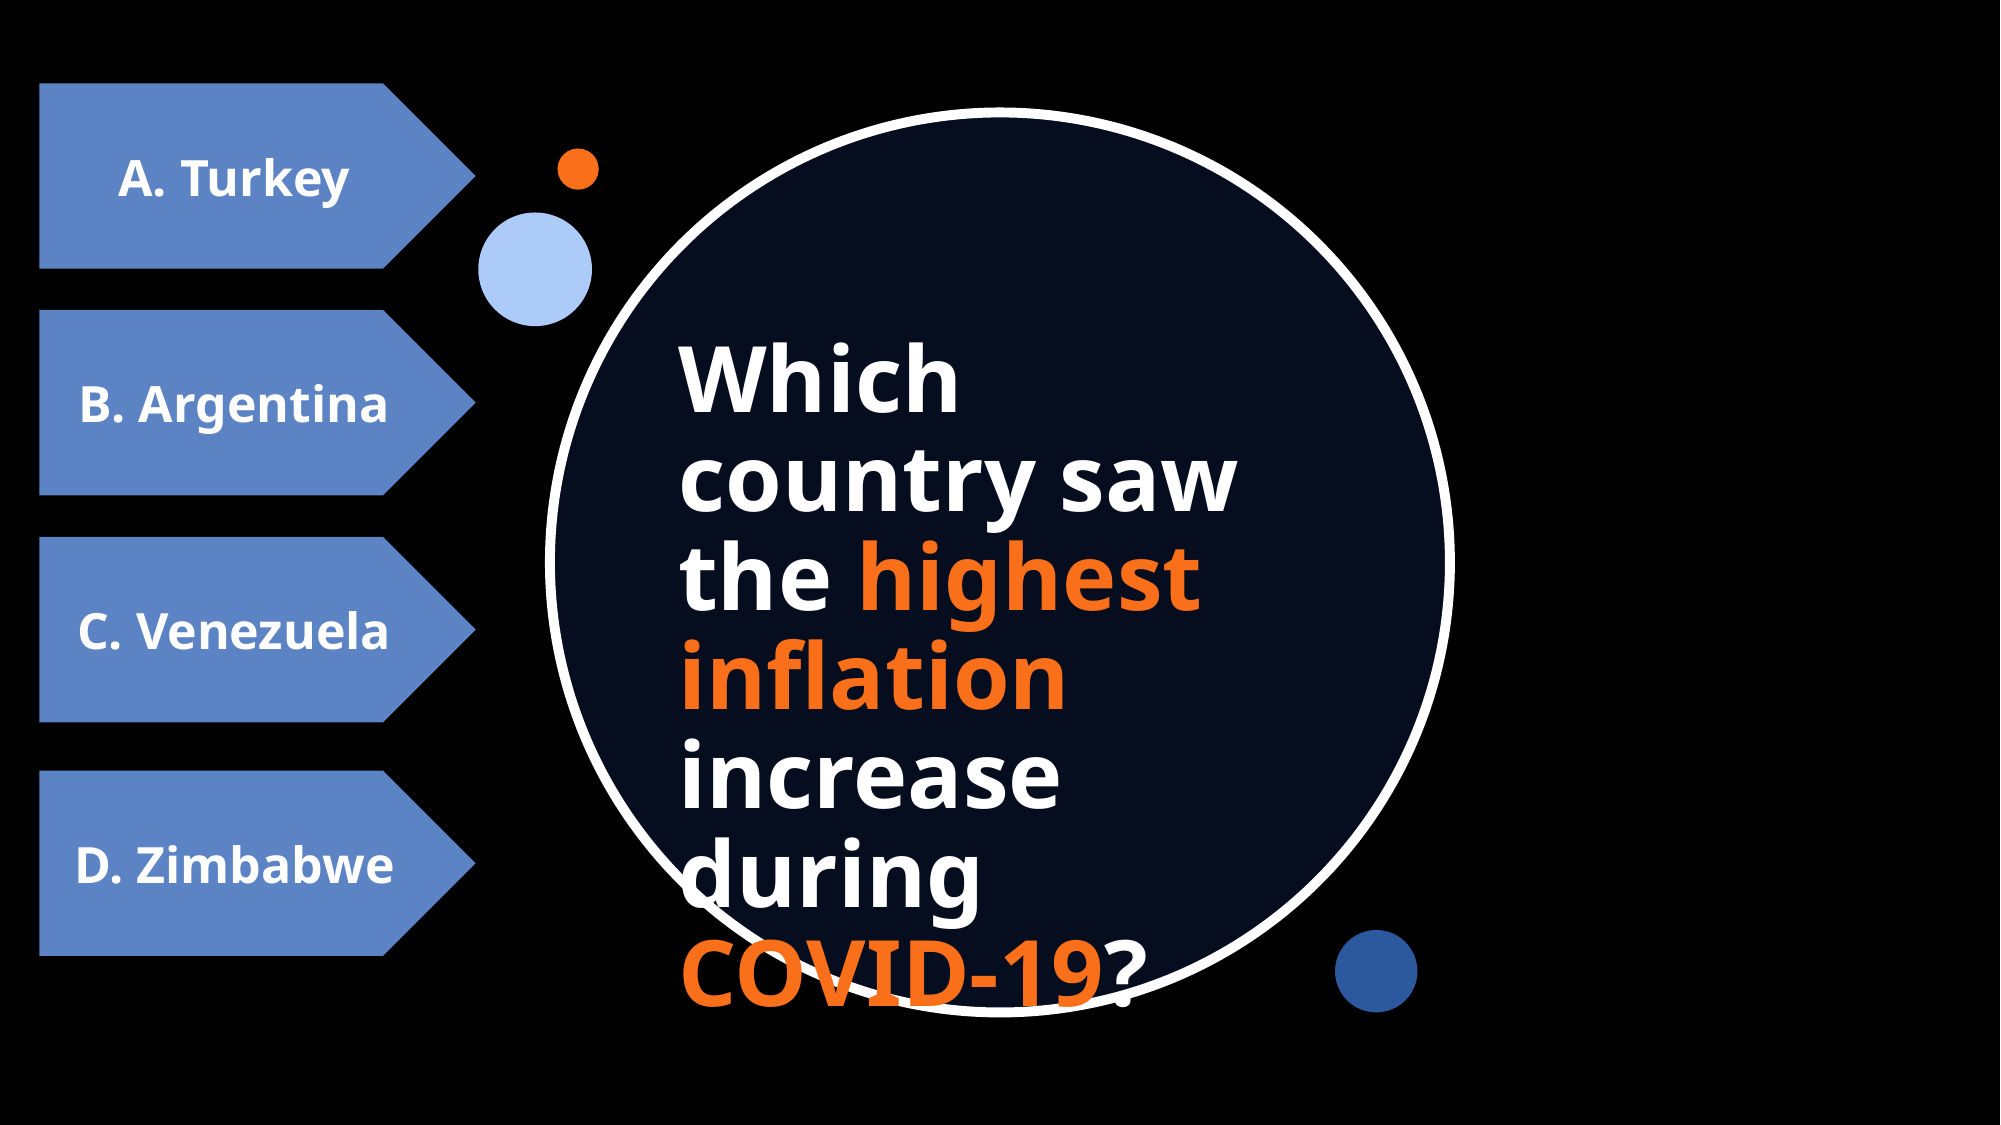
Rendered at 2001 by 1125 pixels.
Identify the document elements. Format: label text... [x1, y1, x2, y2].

text_box B. Argentina [38, 308, 478, 497]
text_box D. Zimbabwe [38, 769, 478, 957]
title Which country saw the highest inflation increase during COVID-19? [663, 326, 1342, 726]
text_box C. Venezuela [38, 535, 478, 724]
text_box A. Turkey [38, 82, 478, 270]
